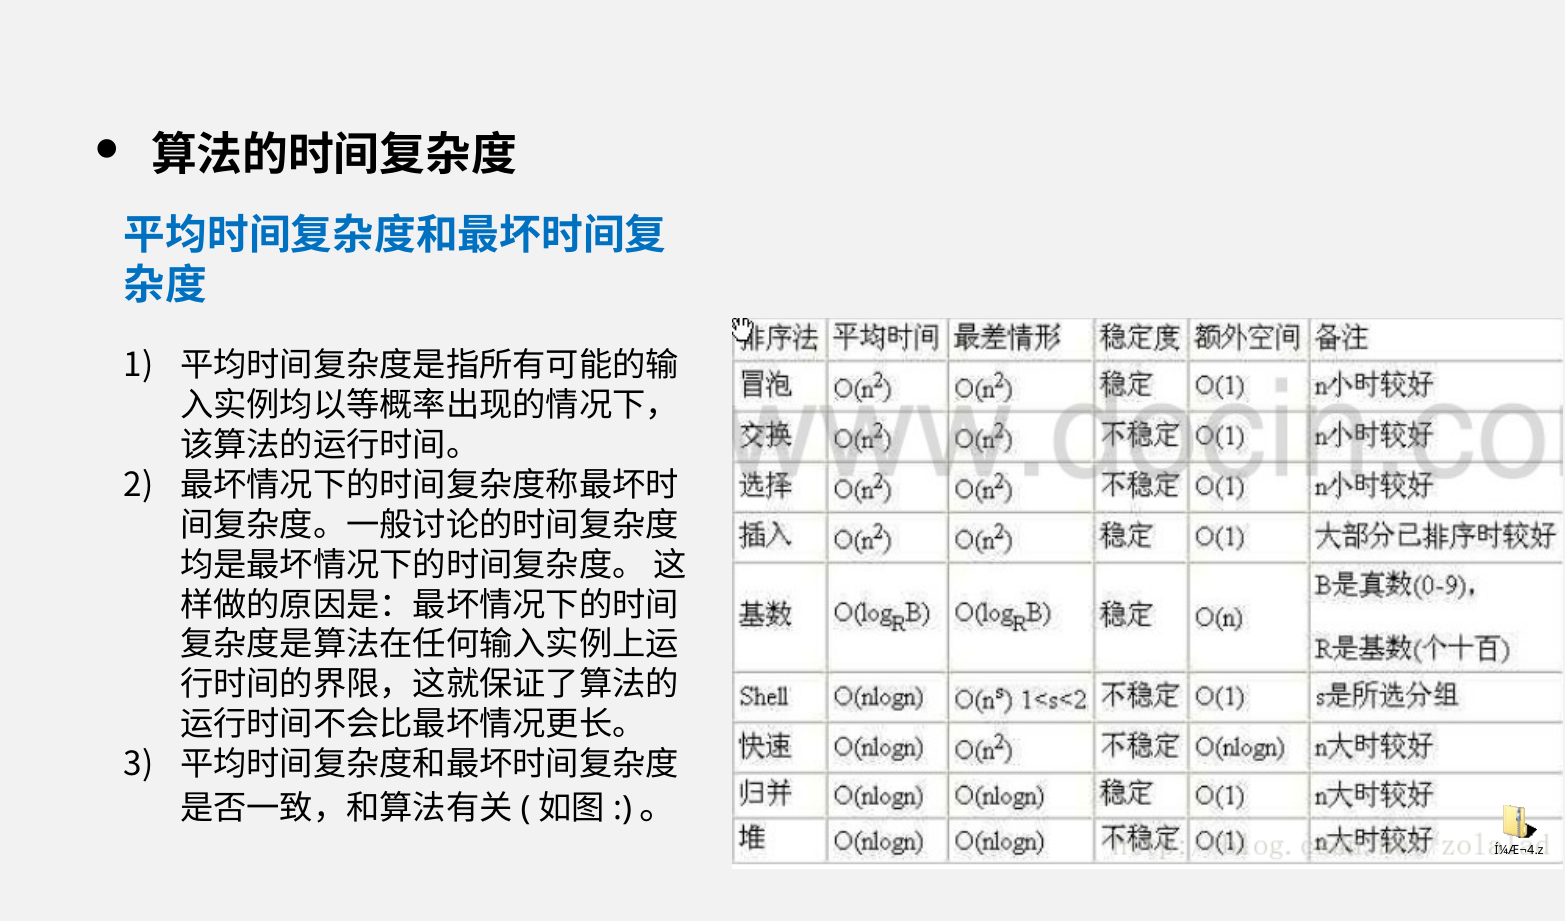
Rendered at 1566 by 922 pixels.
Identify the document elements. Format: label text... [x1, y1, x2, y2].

picture [732, 318, 1563, 869]
text_box 平均时间复杂度和最坏时间复杂度 平均时间复杂度是指所有可能的输入实例均以等概率出现的情况下，该算法的运行时间。 最坏情况下的时间复杂度称最坏时间复杂度。一般讨论的时间复杂度均是最坏情况下的时间复杂度。 这样做的原因是：最坏情况下的时间复杂度是算法在任何输入实例上运行时间的界限，这就保证了算法的运行时间不会比最坏情况更长。 平均时间复杂度和最坏时间复杂度是否一致，和算法有关(如图:)。 [109, 200, 703, 880]
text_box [1485, 805, 1554, 864]
text_box 算法的时间复杂度 [79, 123, 1325, 188]
